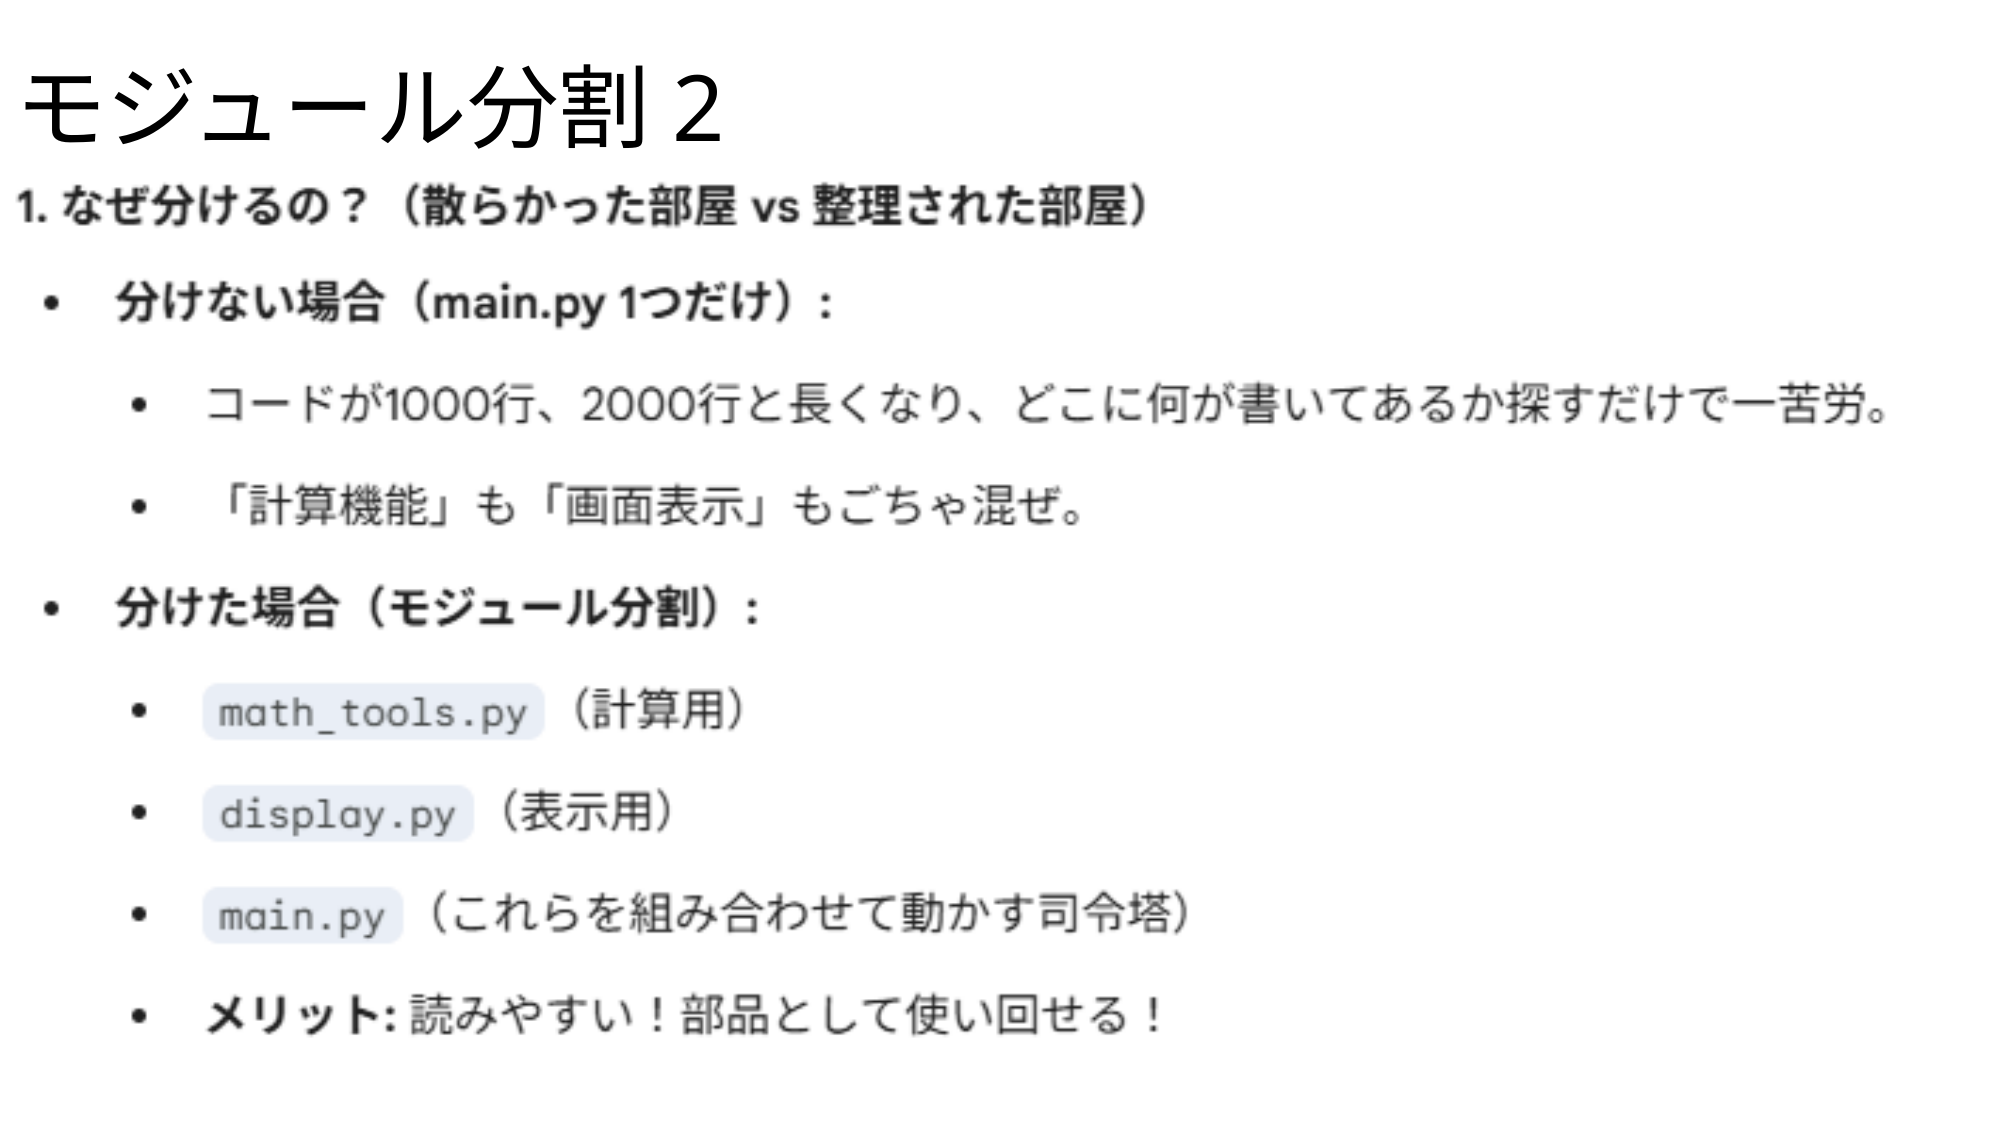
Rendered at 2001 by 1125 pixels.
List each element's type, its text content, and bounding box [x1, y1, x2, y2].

title モジュール分割2 [0, 3, 1725, 172]
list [0, 172, 1929, 1070]
